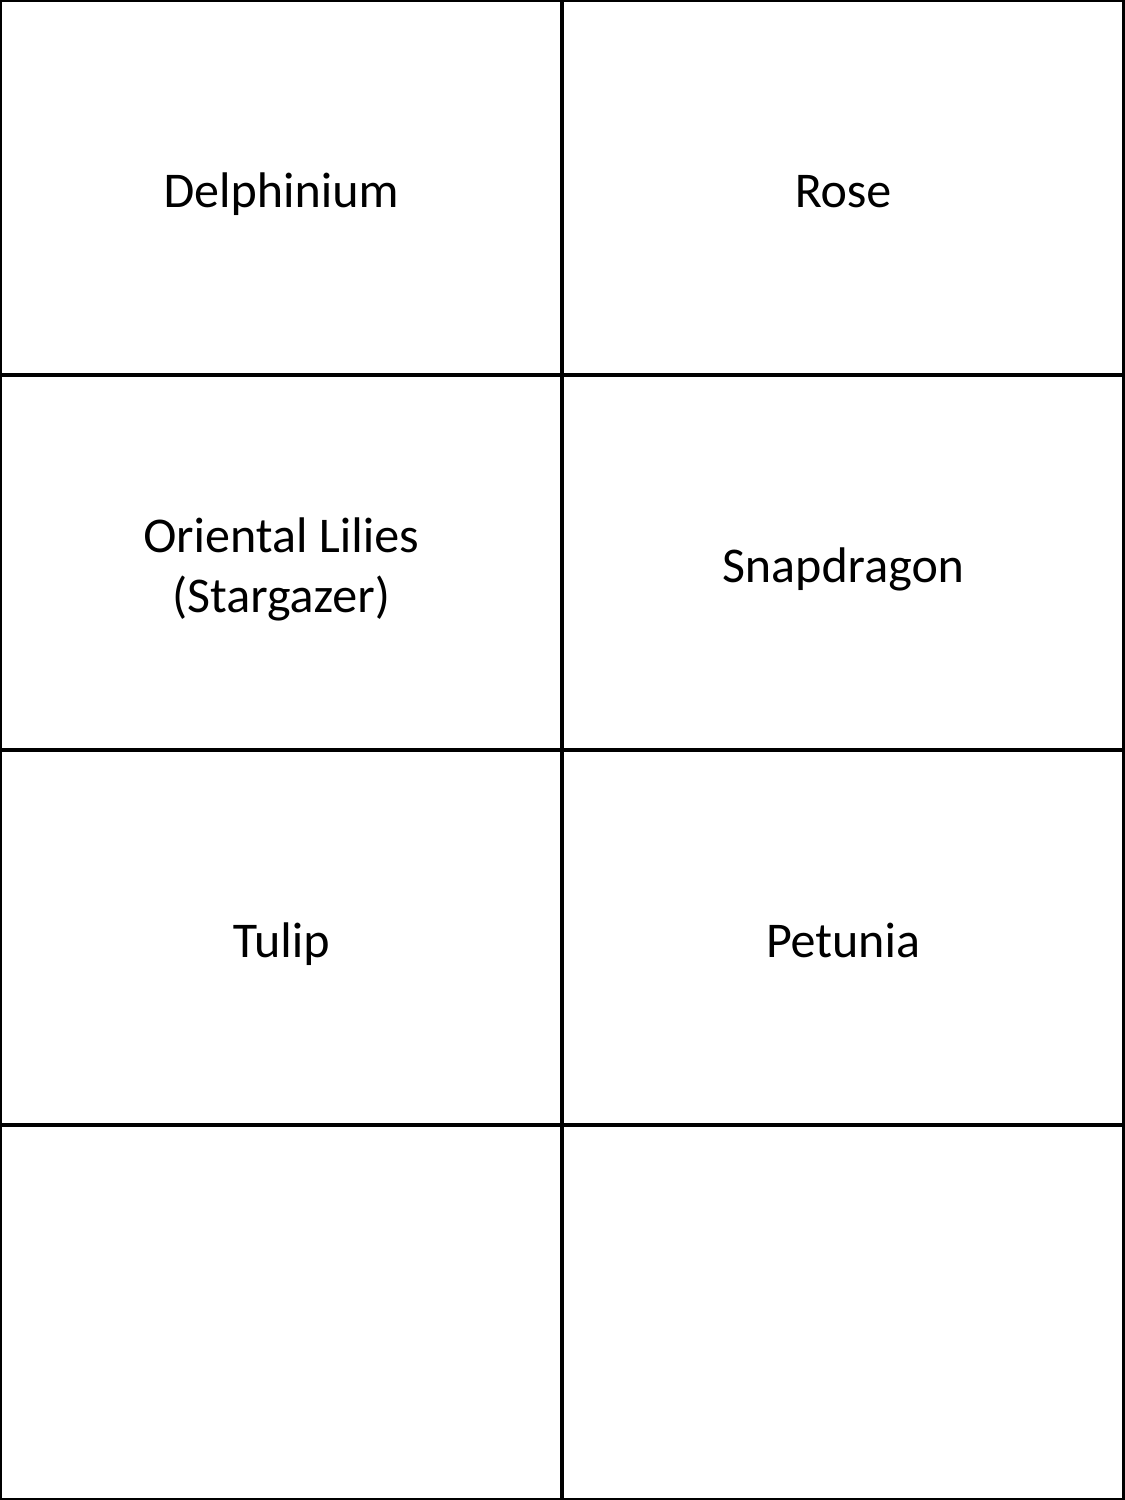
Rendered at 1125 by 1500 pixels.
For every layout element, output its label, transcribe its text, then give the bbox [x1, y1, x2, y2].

text_box [560, 1123, 1125, 1500]
text_box Delphinium [0, 0, 560, 373]
text_box Tulip [0, 748, 560, 1123]
text_box [0, 1123, 560, 1500]
text_box Petunia [560, 748, 1125, 1123]
text_box Oriental Lilies (Stargazer) [0, 373, 560, 748]
text_box Rose [560, 0, 1125, 373]
text_box Snapdragon [560, 373, 1125, 748]
